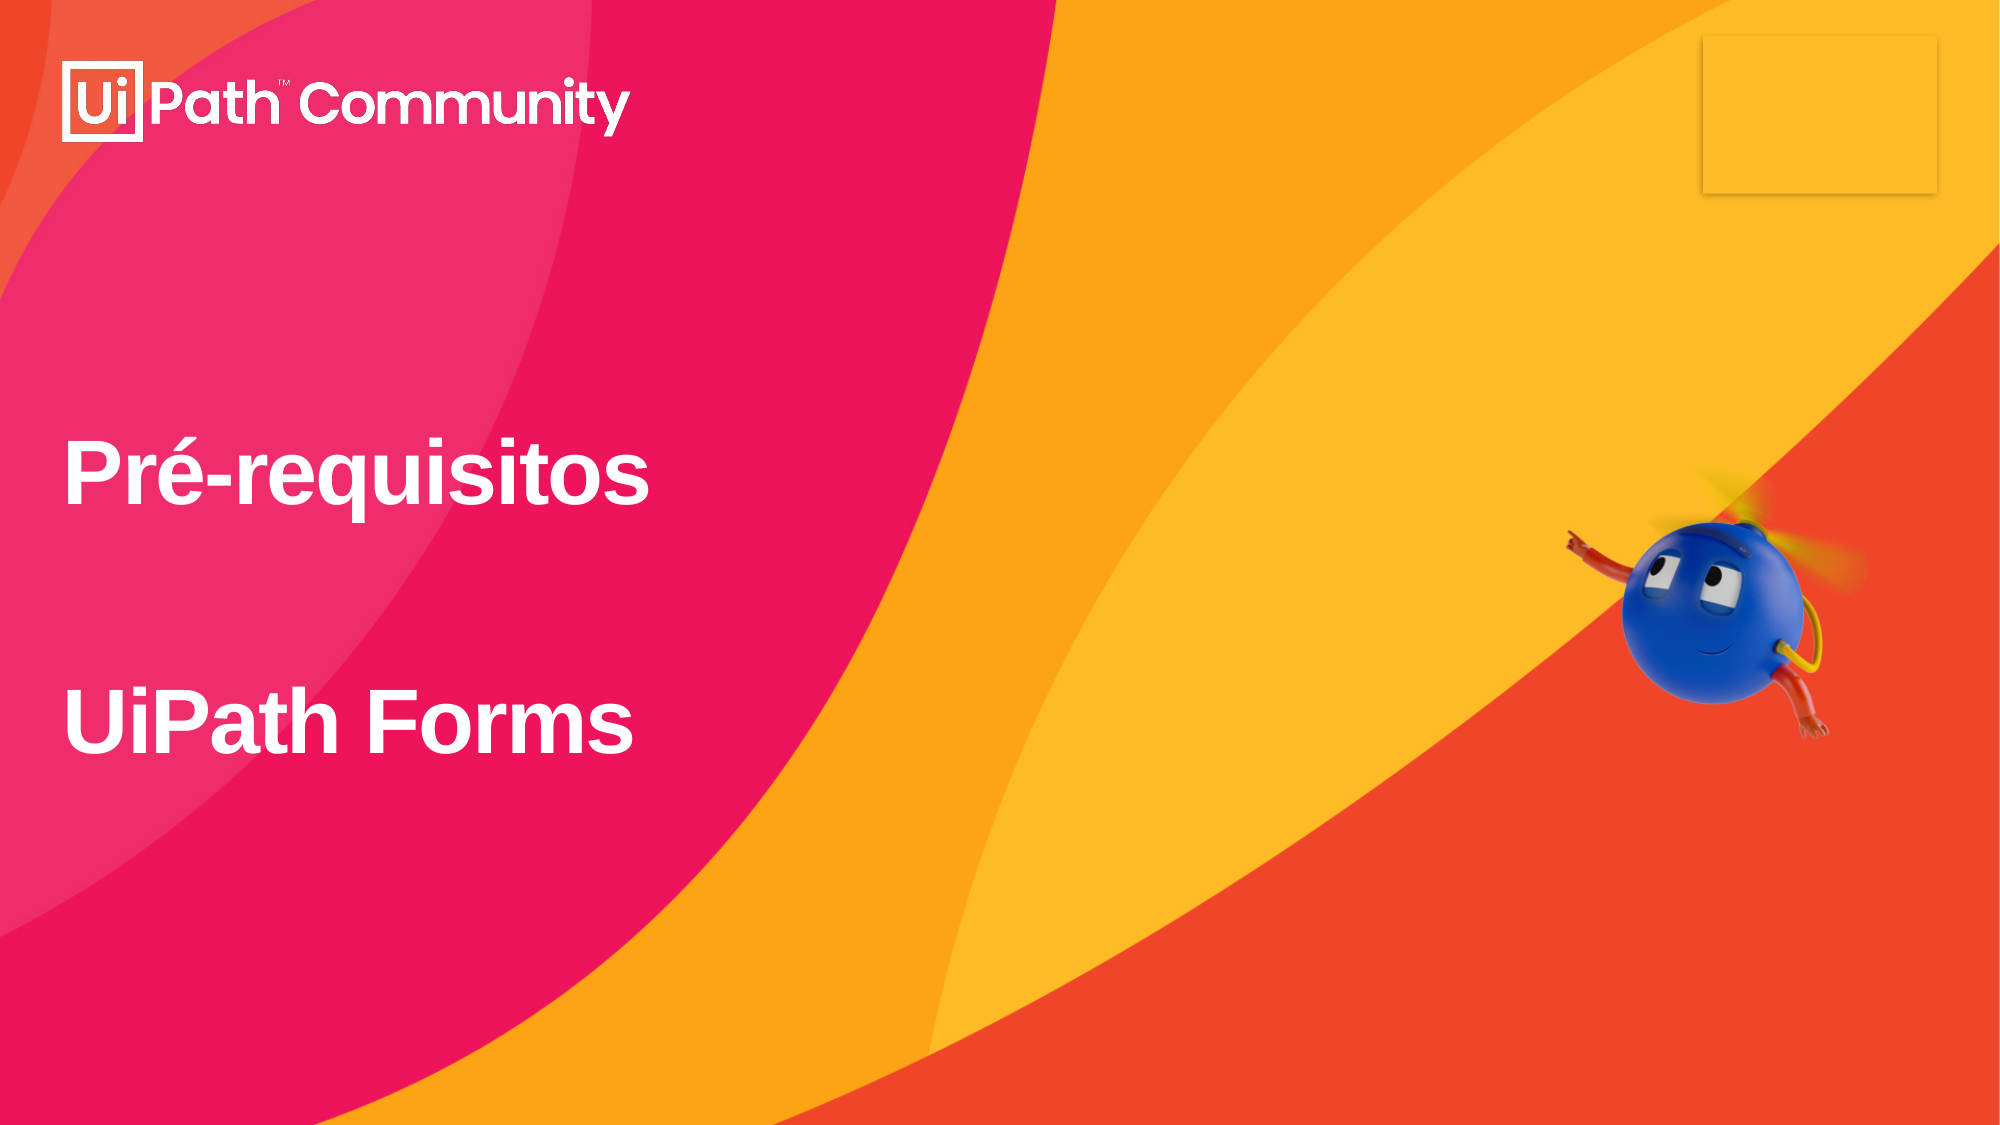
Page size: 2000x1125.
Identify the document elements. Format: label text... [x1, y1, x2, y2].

picture [0, 0, 2000, 1125]
subtitle UiPath Forms [62, 662, 1318, 911]
title Pré-requisitos [62, 304, 1319, 523]
